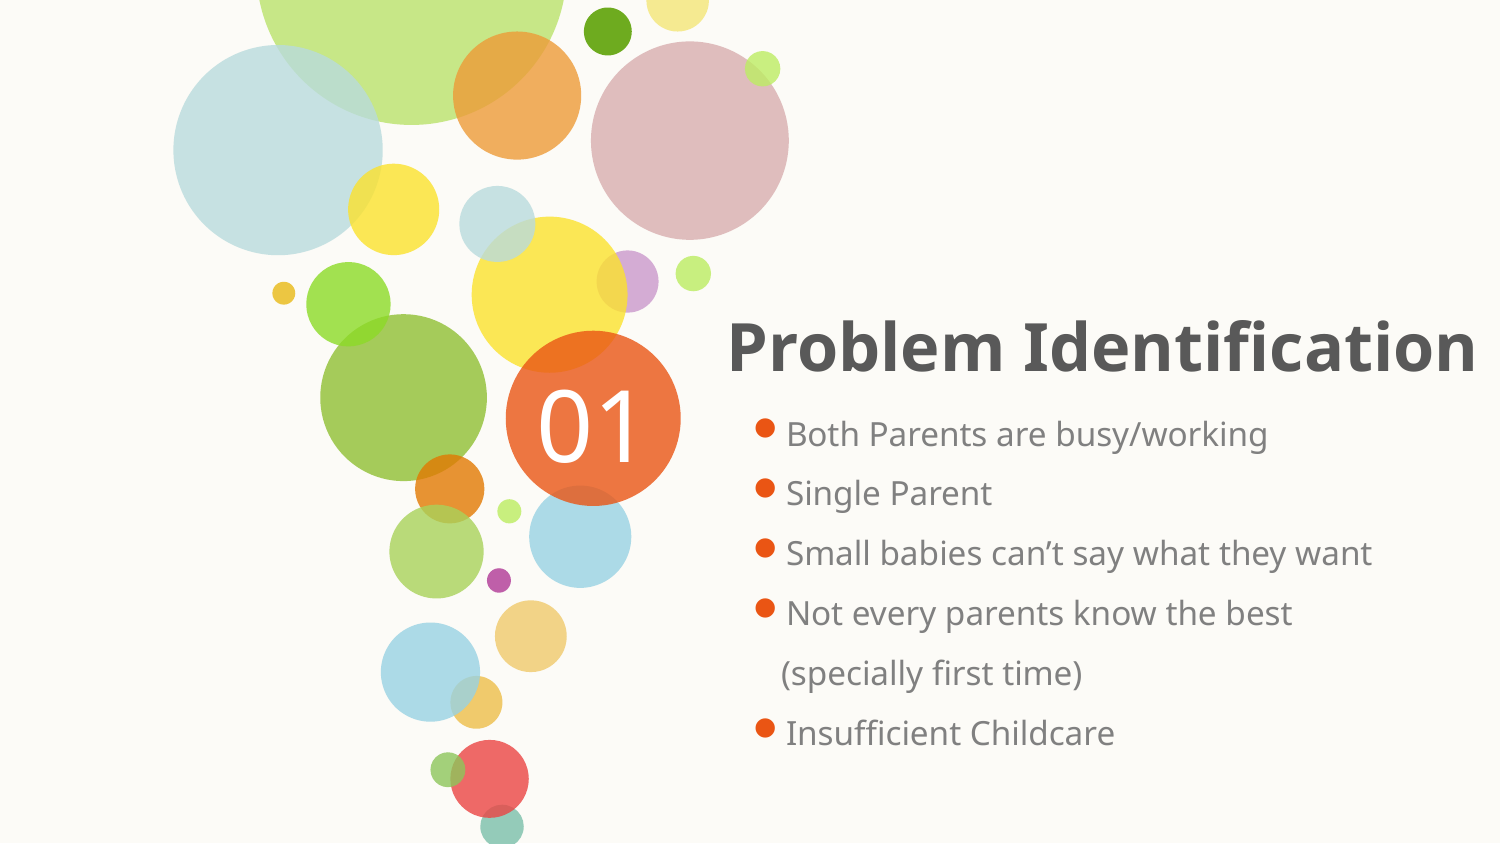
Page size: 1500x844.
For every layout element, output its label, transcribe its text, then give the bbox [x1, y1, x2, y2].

text_box [494, 600, 567, 673]
text_box [173, 45, 383, 256]
text_box [646, 0, 709, 32]
text_box [529, 495, 632, 588]
text_box Problem Identification [726, 304, 1500, 385]
text_box [348, 163, 440, 256]
text_box [675, 255, 712, 292]
text_box [451, 739, 529, 818]
text_box [389, 504, 484, 599]
text_box [744, 51, 781, 87]
text_box [459, 185, 536, 262]
text_box [583, 7, 632, 56]
text_box 01 [533, 362, 653, 483]
text_box [590, 41, 789, 240]
text_box [471, 216, 628, 368]
text_box [380, 622, 481, 722]
text_box [272, 281, 296, 305]
text_box [497, 499, 522, 524]
text_box [486, 568, 511, 593]
text_box [415, 454, 485, 517]
text_box [320, 314, 487, 482]
text_box [505, 330, 681, 506]
text_box [430, 752, 466, 788]
text_box Both Parents are busy/working Single Parent Small babies can’t say what they want Not every parents know the best (specially first time) Insufficient Childcare [738, 385, 1431, 760]
text_box [259, 0, 564, 125]
text_box [480, 809, 524, 844]
text_box [306, 262, 391, 347]
text_box [453, 31, 582, 160]
text_box [454, 676, 503, 729]
text_box [616, 250, 659, 313]
